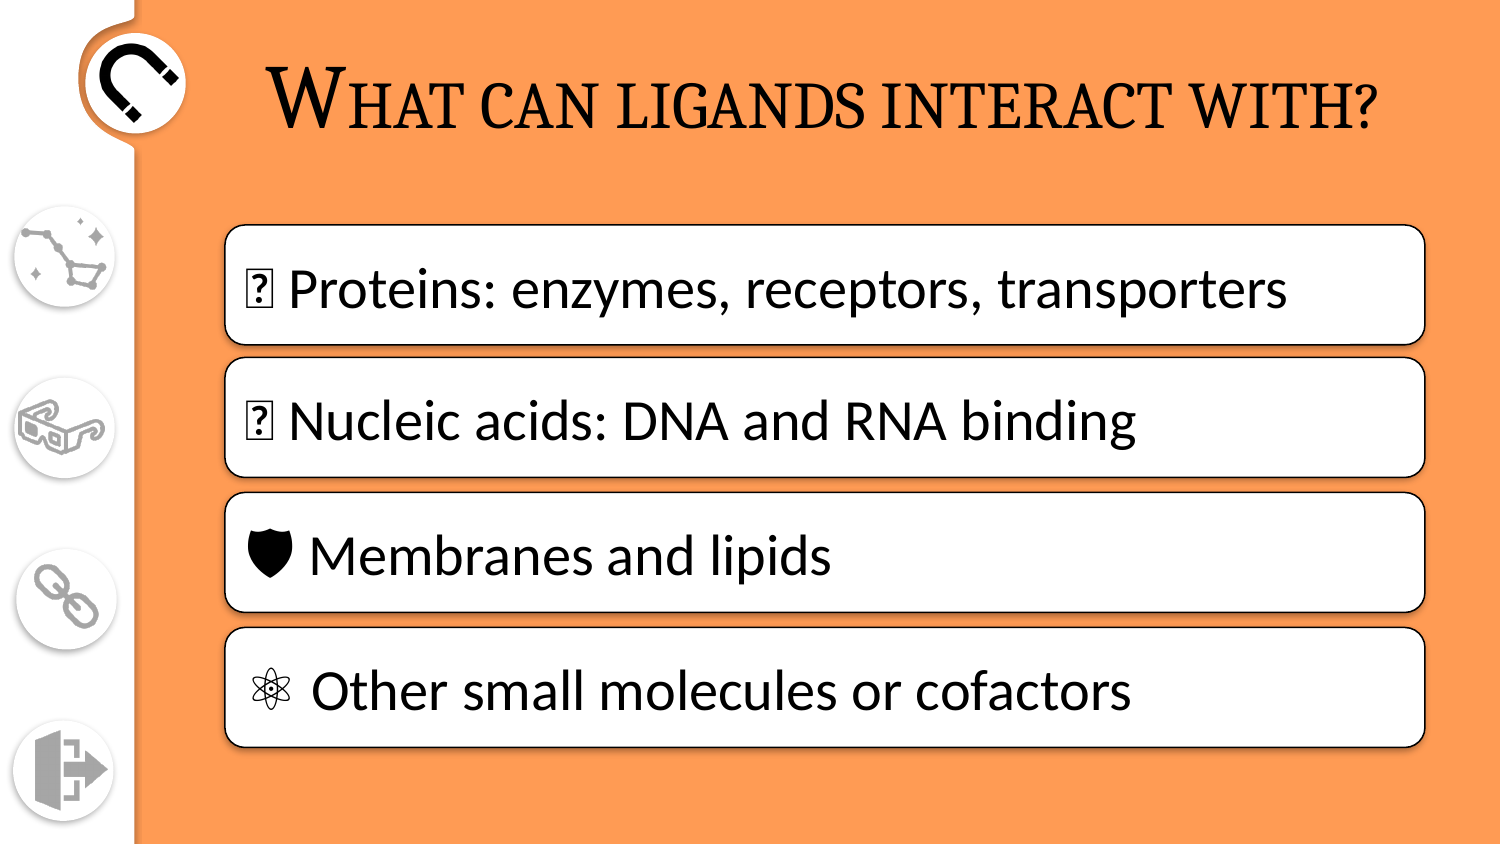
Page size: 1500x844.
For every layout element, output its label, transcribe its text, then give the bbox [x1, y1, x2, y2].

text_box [16, 548, 117, 650]
text_box 🛡️ Membranes and lipids [224, 491, 1426, 614]
text_box WHAT CAN LIGANDS INTERACT WITH? [250, 29, 1400, 155]
text_box 🧬 Proteins: enzymes, receptors, transporters [224, 224, 1426, 346]
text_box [12, 720, 116, 822]
text_box [0, 0, 136, 844]
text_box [85, 32, 186, 134]
text_box ⚛️ Other small molecules or cofactors [224, 626, 1426, 749]
text_box 🧪 Nucleic acids: DNA and RNA binding [224, 356, 1426, 479]
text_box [14, 206, 115, 307]
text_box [14, 377, 115, 479]
